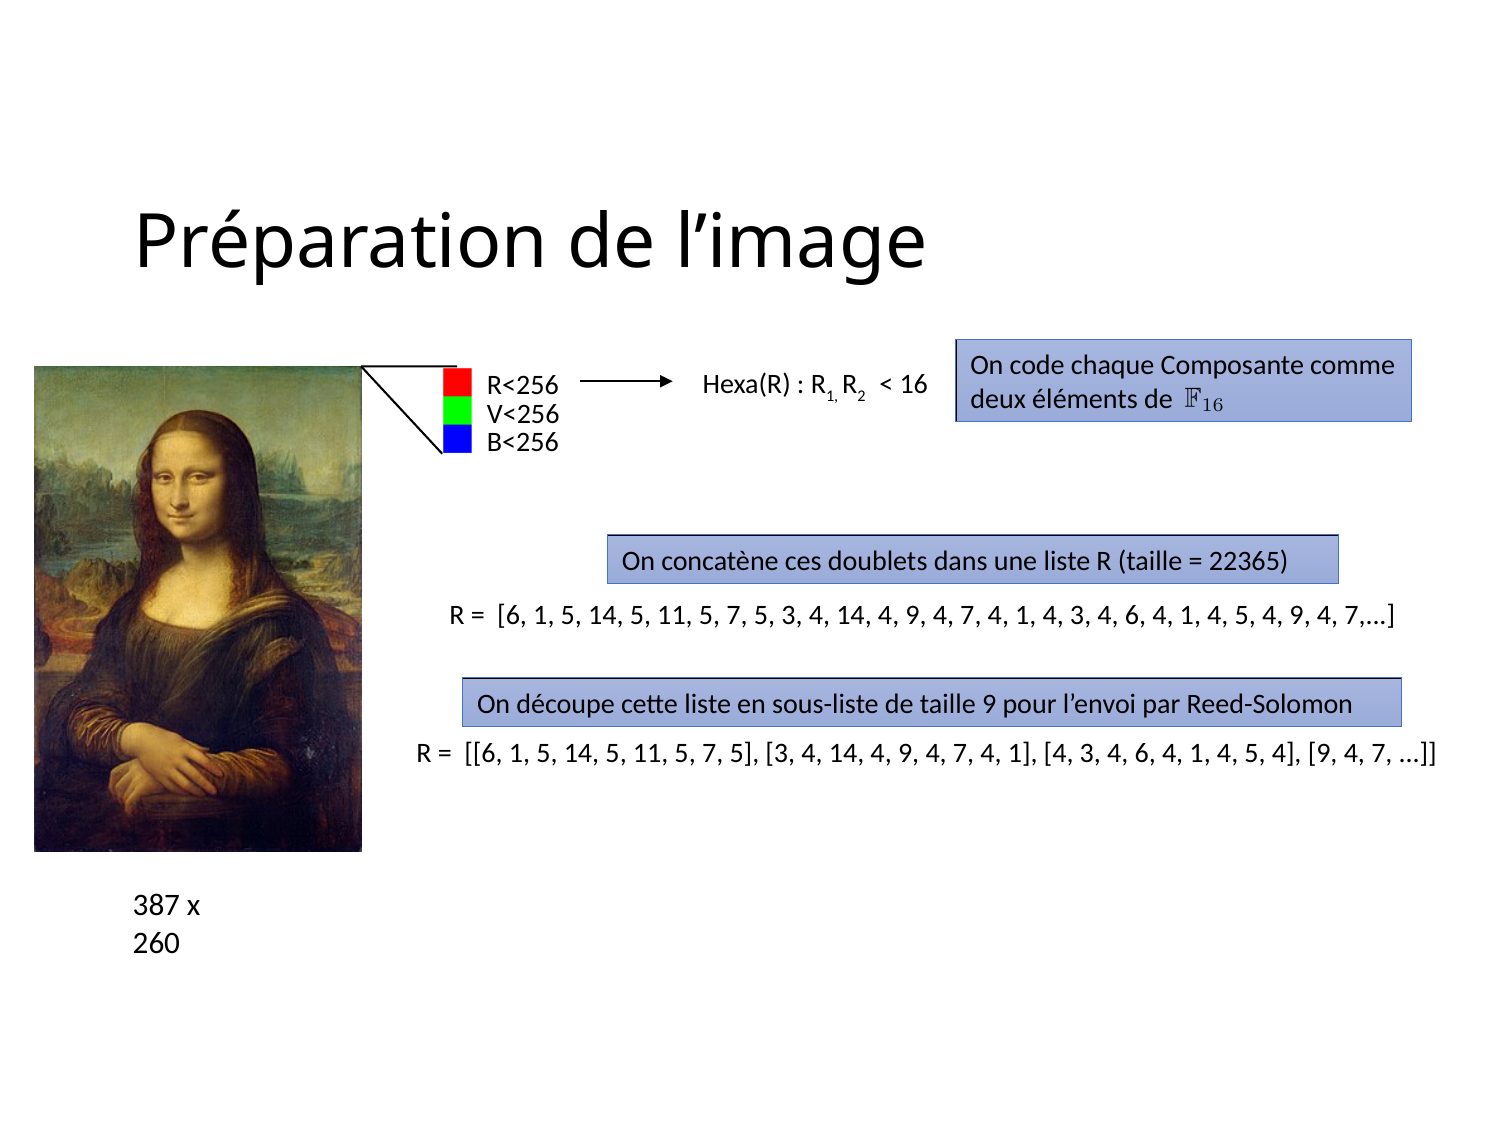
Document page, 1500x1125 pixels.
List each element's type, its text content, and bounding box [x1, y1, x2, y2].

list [34, 366, 362, 852]
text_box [361, 366, 443, 454]
text_box R<256 [472, 358, 630, 388]
text_box 387 x 260 [117, 877, 269, 967]
text_box R = [[6, 1, 5, 14, 5, 11, 5, 7, 5], [3, 4, 14, 4, 9, 4, 7, 4, 1], [4, 3, 4, 6, 4, 1, 4, 5, 4], [9, 4, 7, ...]] [401, 727, 1463, 776]
text_box B<256 [472, 416, 630, 465]
title Préparation de l’image [118, 162, 1412, 326]
text_box Hexa(R) : R1, R2 < 16 [687, 358, 955, 412]
text_box R = [6, 1, 5, 14, 5, 11, 5, 7, 5, 3, 4, 14, 4, 9, 4, 7, 4, 1, 4, 3, 4, 6, 4, 1, 4, 5, 4, 9, 4, 7,...] [434, 589, 1430, 638]
text_box On découpe cette liste en sous-liste de taille 9 pour l’envoi par Reed-Solomon [462, 677, 1402, 727]
text_box V<256 [473, 388, 630, 416]
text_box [955, 339, 1412, 423]
text_box On concatène ces doublets dans une liste R (taille = 22365) [607, 534, 1339, 584]
picture [443, 366, 473, 454]
